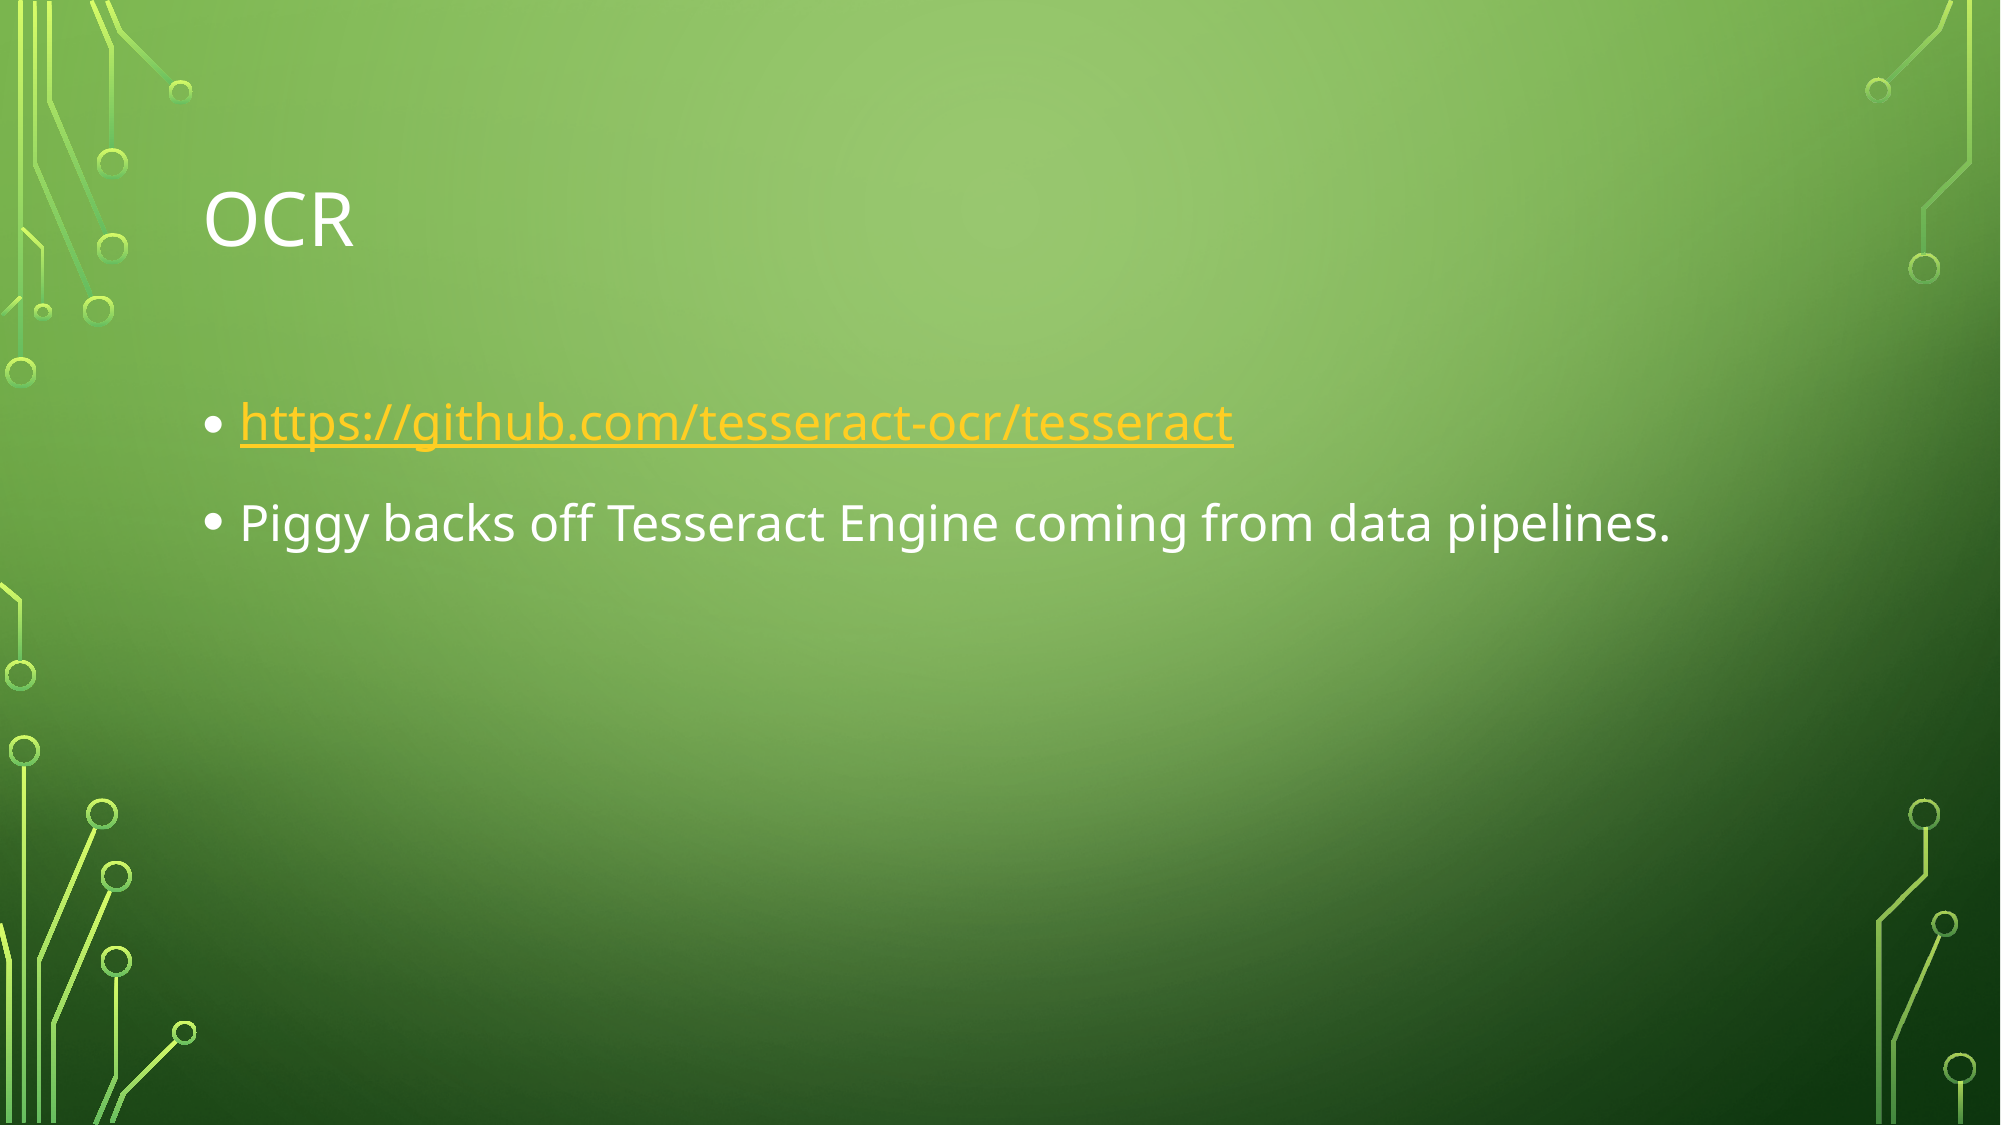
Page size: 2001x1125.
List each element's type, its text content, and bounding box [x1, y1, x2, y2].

list https://github.com/tesseract-ocr/tesseract Piggy backs off Tesseract Engine coming from data pipelines. [187, 369, 1813, 950]
title OCR [187, 101, 1813, 344]
